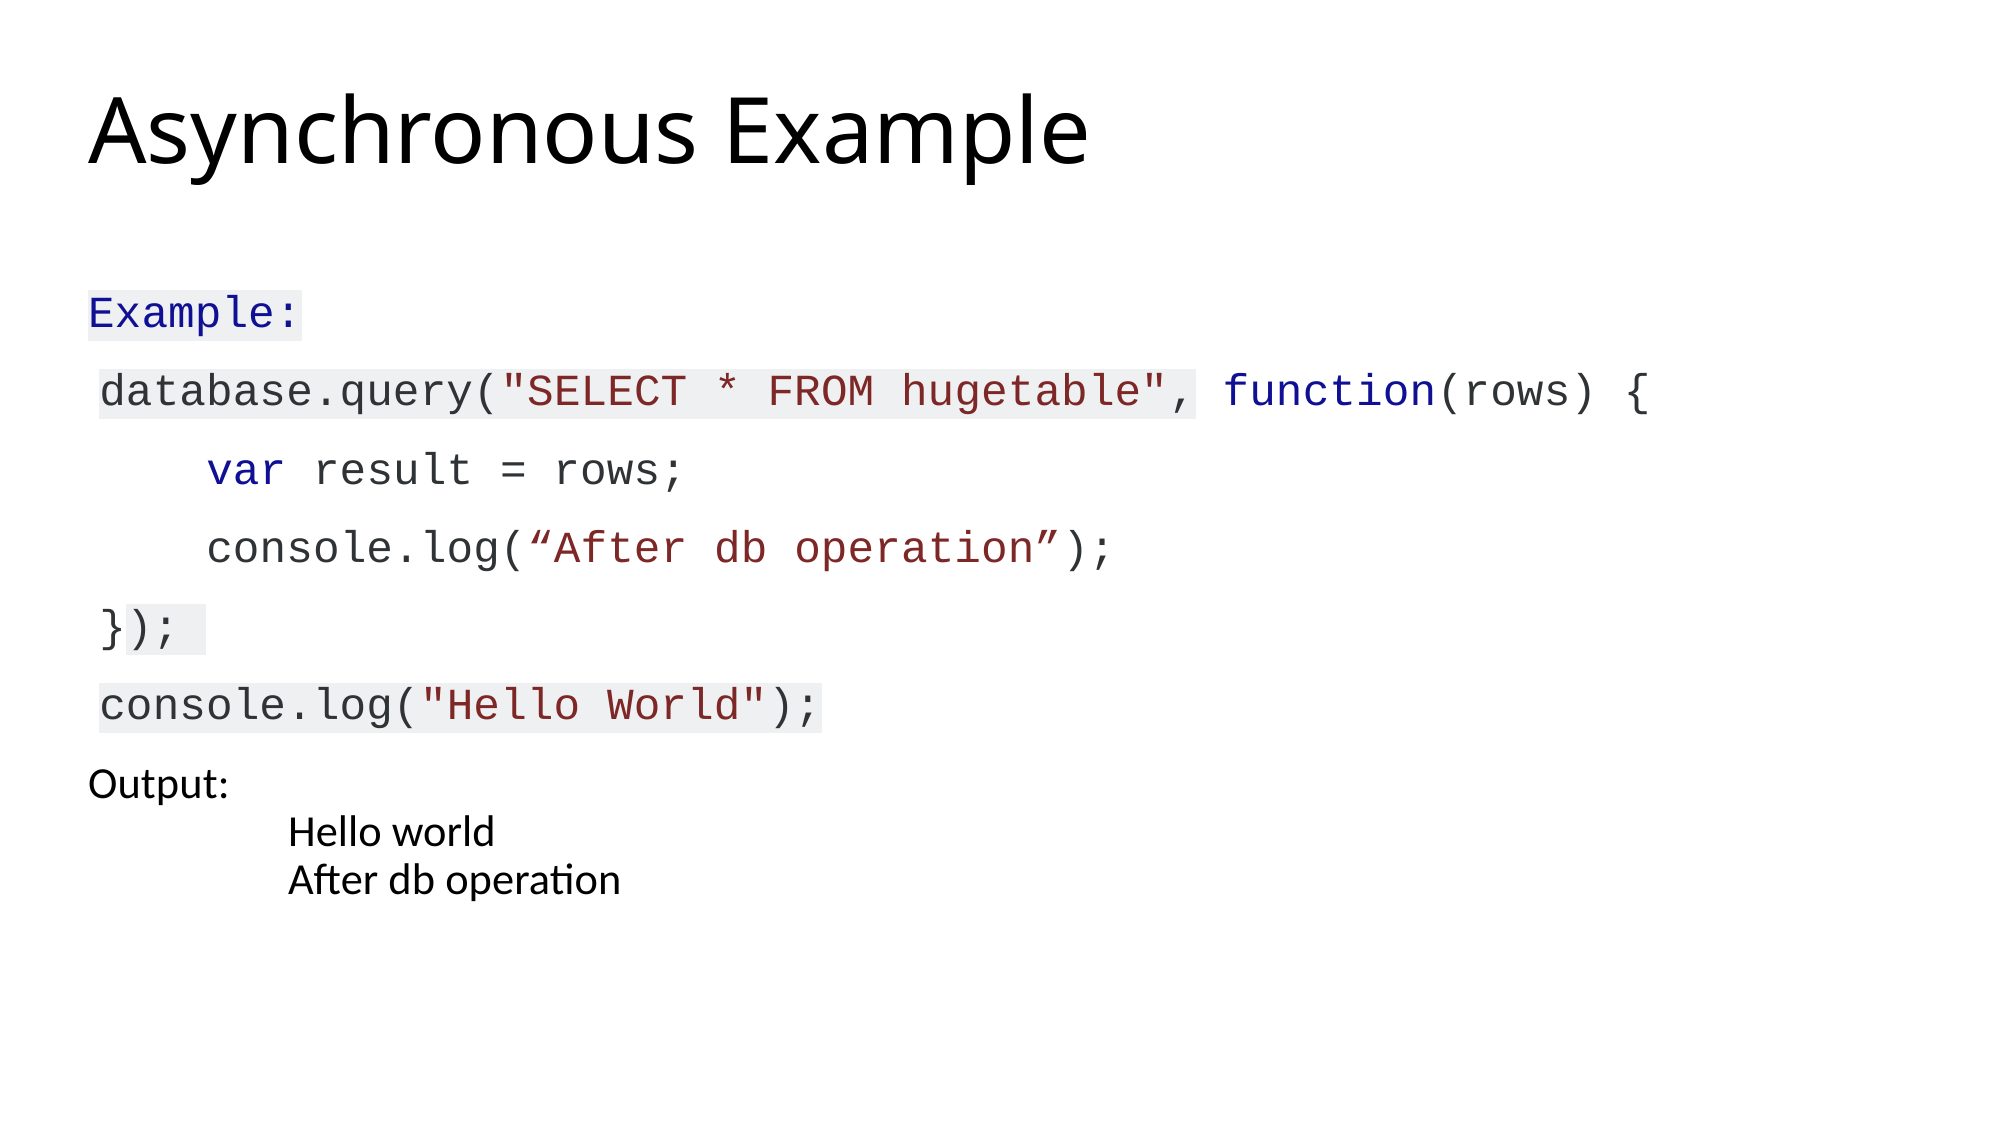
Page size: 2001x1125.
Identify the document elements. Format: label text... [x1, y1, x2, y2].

list Example: database.query("SELECT * FROM hugetable", function(rows) { var result = rows; console.log(“After db operation”); }); console.log("Hello World"); Output: Hello world After db operation [68, 268, 1932, 1000]
title Asynchronous Example [68, 64, 1932, 240]
